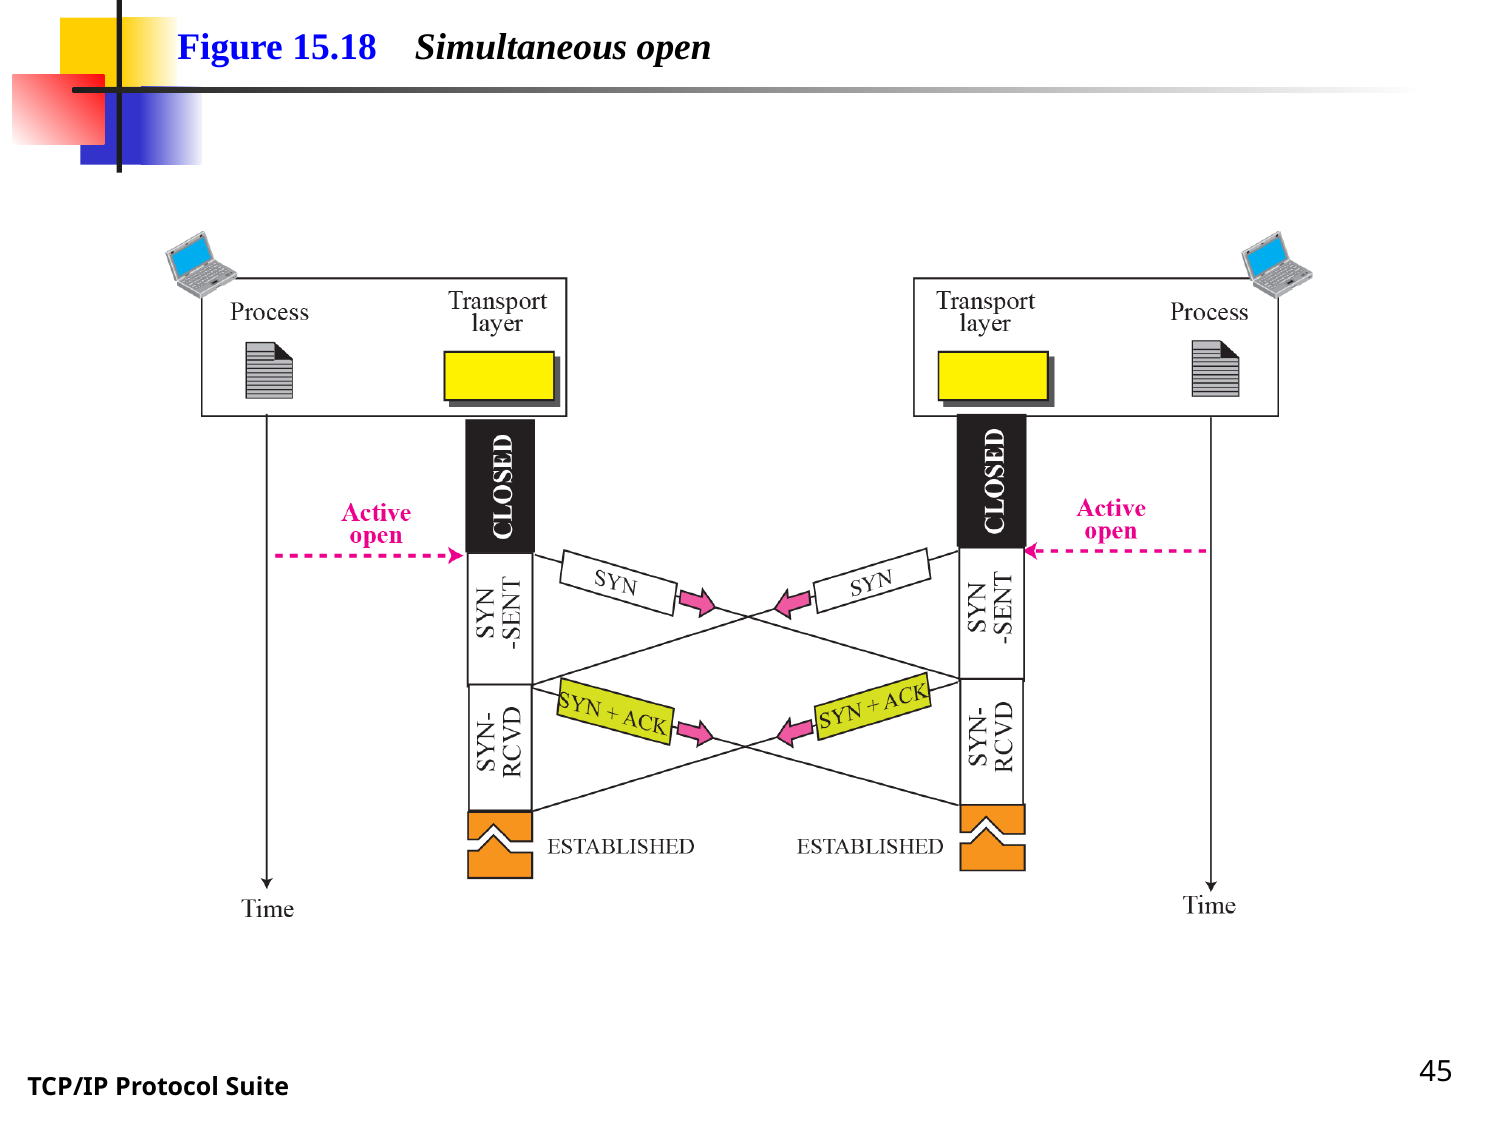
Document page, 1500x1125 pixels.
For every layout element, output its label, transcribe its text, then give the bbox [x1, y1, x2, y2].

text_box [122, 17, 177, 86]
text_box [80, 93, 116, 165]
text_box [122, 93, 141, 165]
text_box [141, 93, 202, 165]
text_box [12, 74, 105, 145]
text_box Figure 15.18 Simultaneous open [162, 14, 1100, 75]
text_box [60, 17, 116, 86]
text_box [116, 0, 122, 87]
picture [165, 231, 1313, 926]
text_box TCP/IP Protocol Suite [12, 1032, 488, 1108]
text_box [72, 87, 1422, 93]
text_box [116, 93, 122, 173]
text_box <number> [1155, 1024, 1468, 1100]
